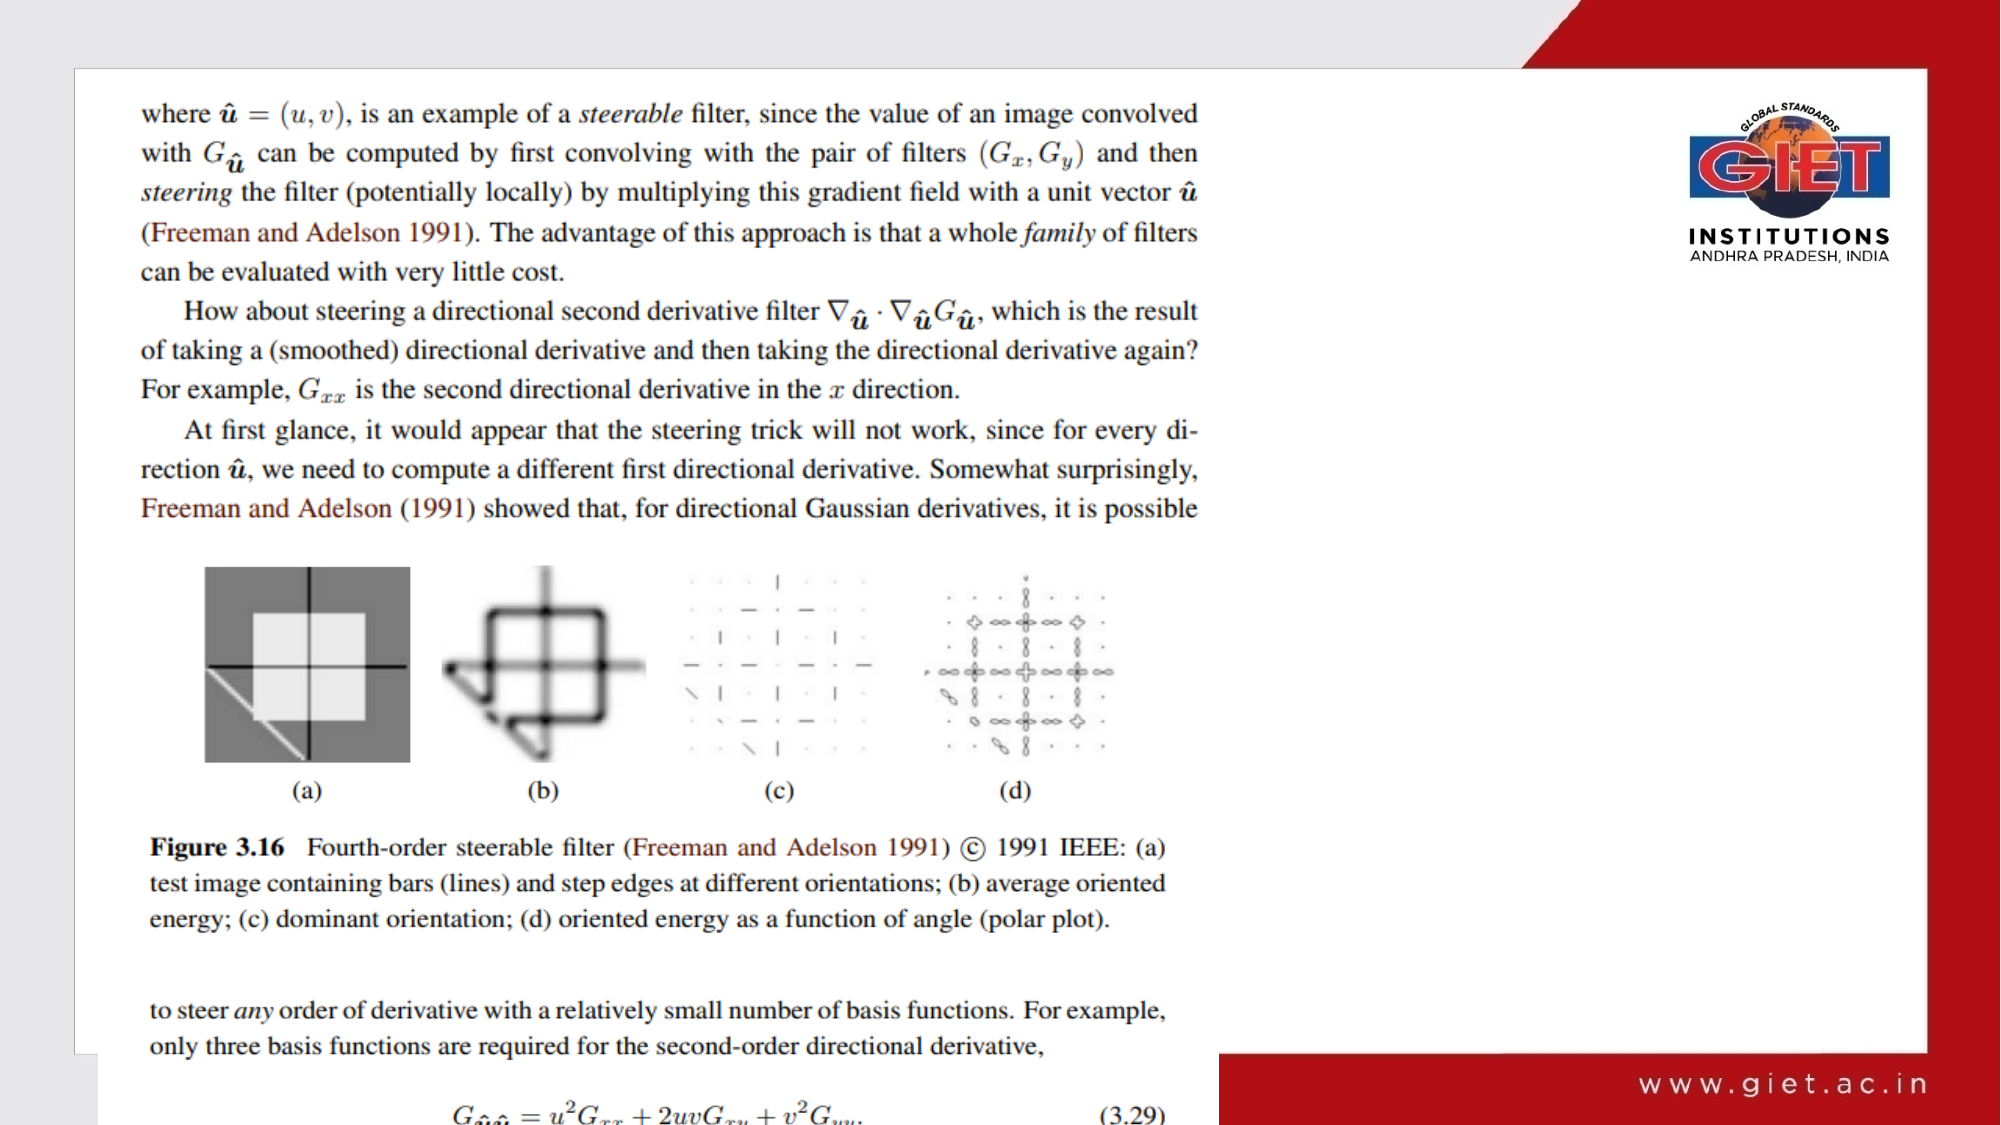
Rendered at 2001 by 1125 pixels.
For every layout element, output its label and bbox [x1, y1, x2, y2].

list [98, 82, 1219, 540]
picture [0, 0, 2001, 1125]
